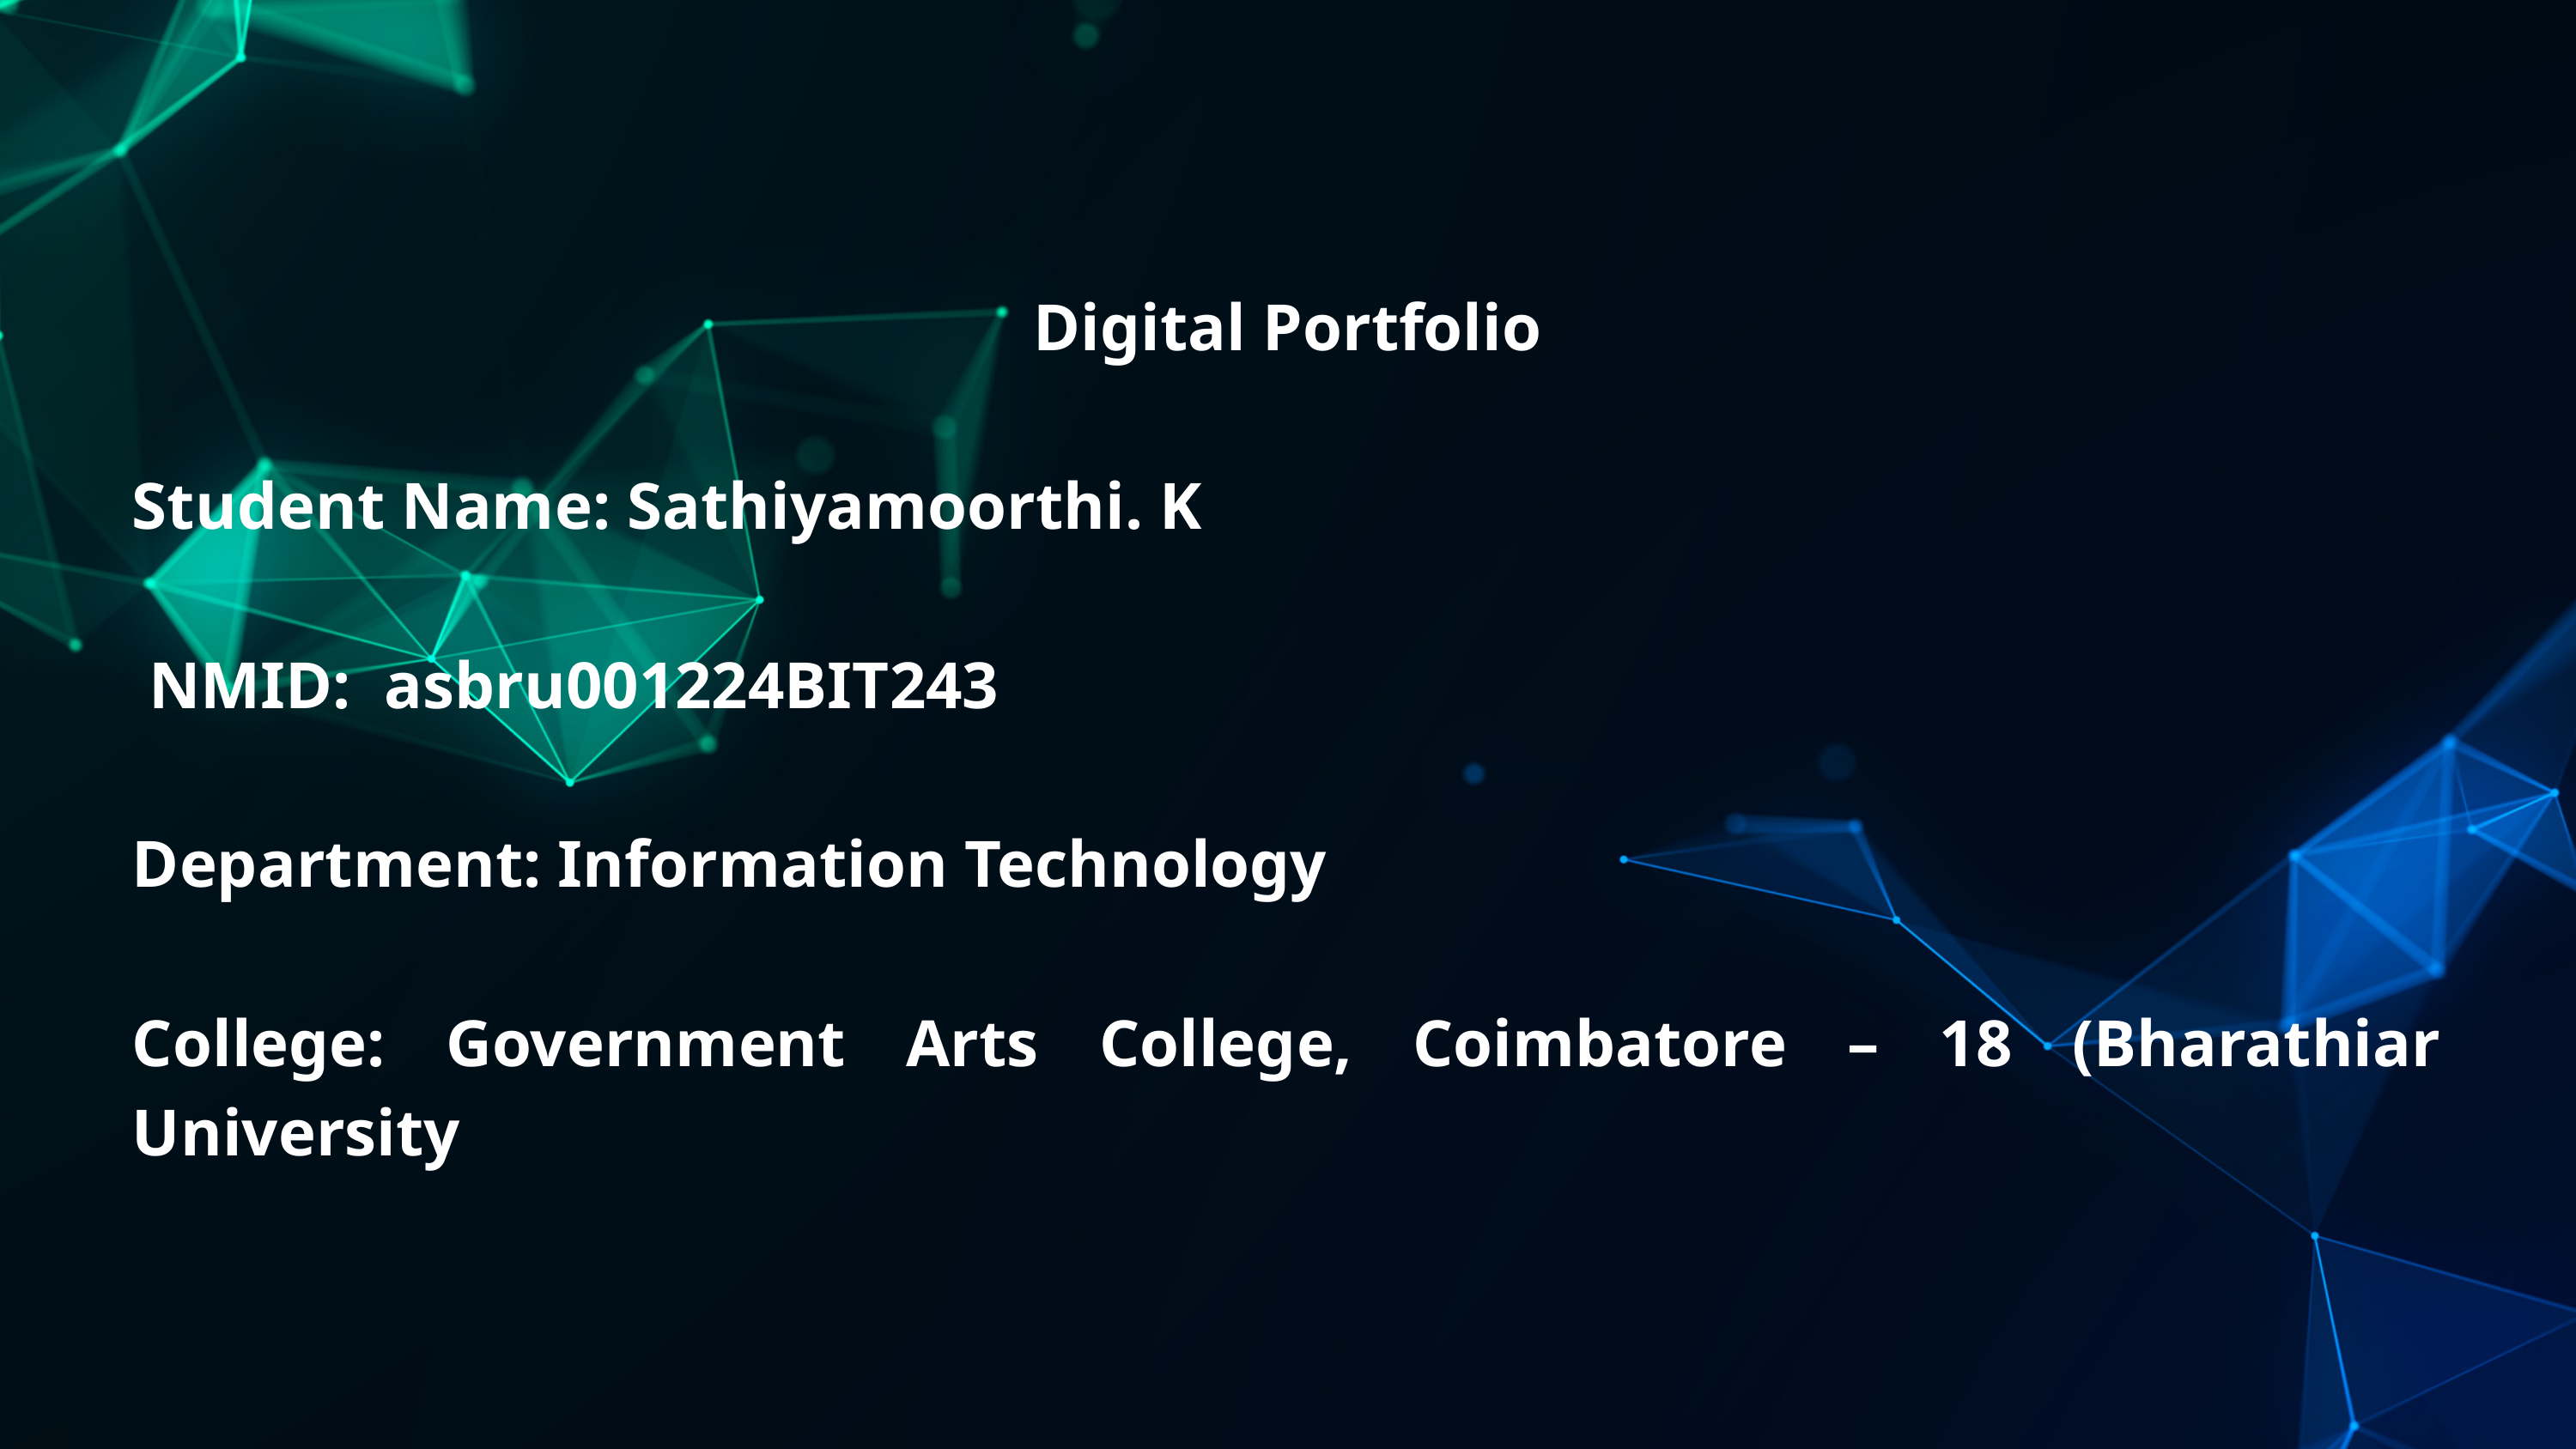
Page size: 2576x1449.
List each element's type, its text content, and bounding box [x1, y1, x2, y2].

text_box Digital Portfolio Student Name: Sathiyamoorthi. K NMID: asbru001224BIT243 Department: Information Technology College: Government Arts College, Coimbatore – 18 (Bharathiar University [131, 273, 2444, 1169]
text_box [0, 0, 2576, 1449]
